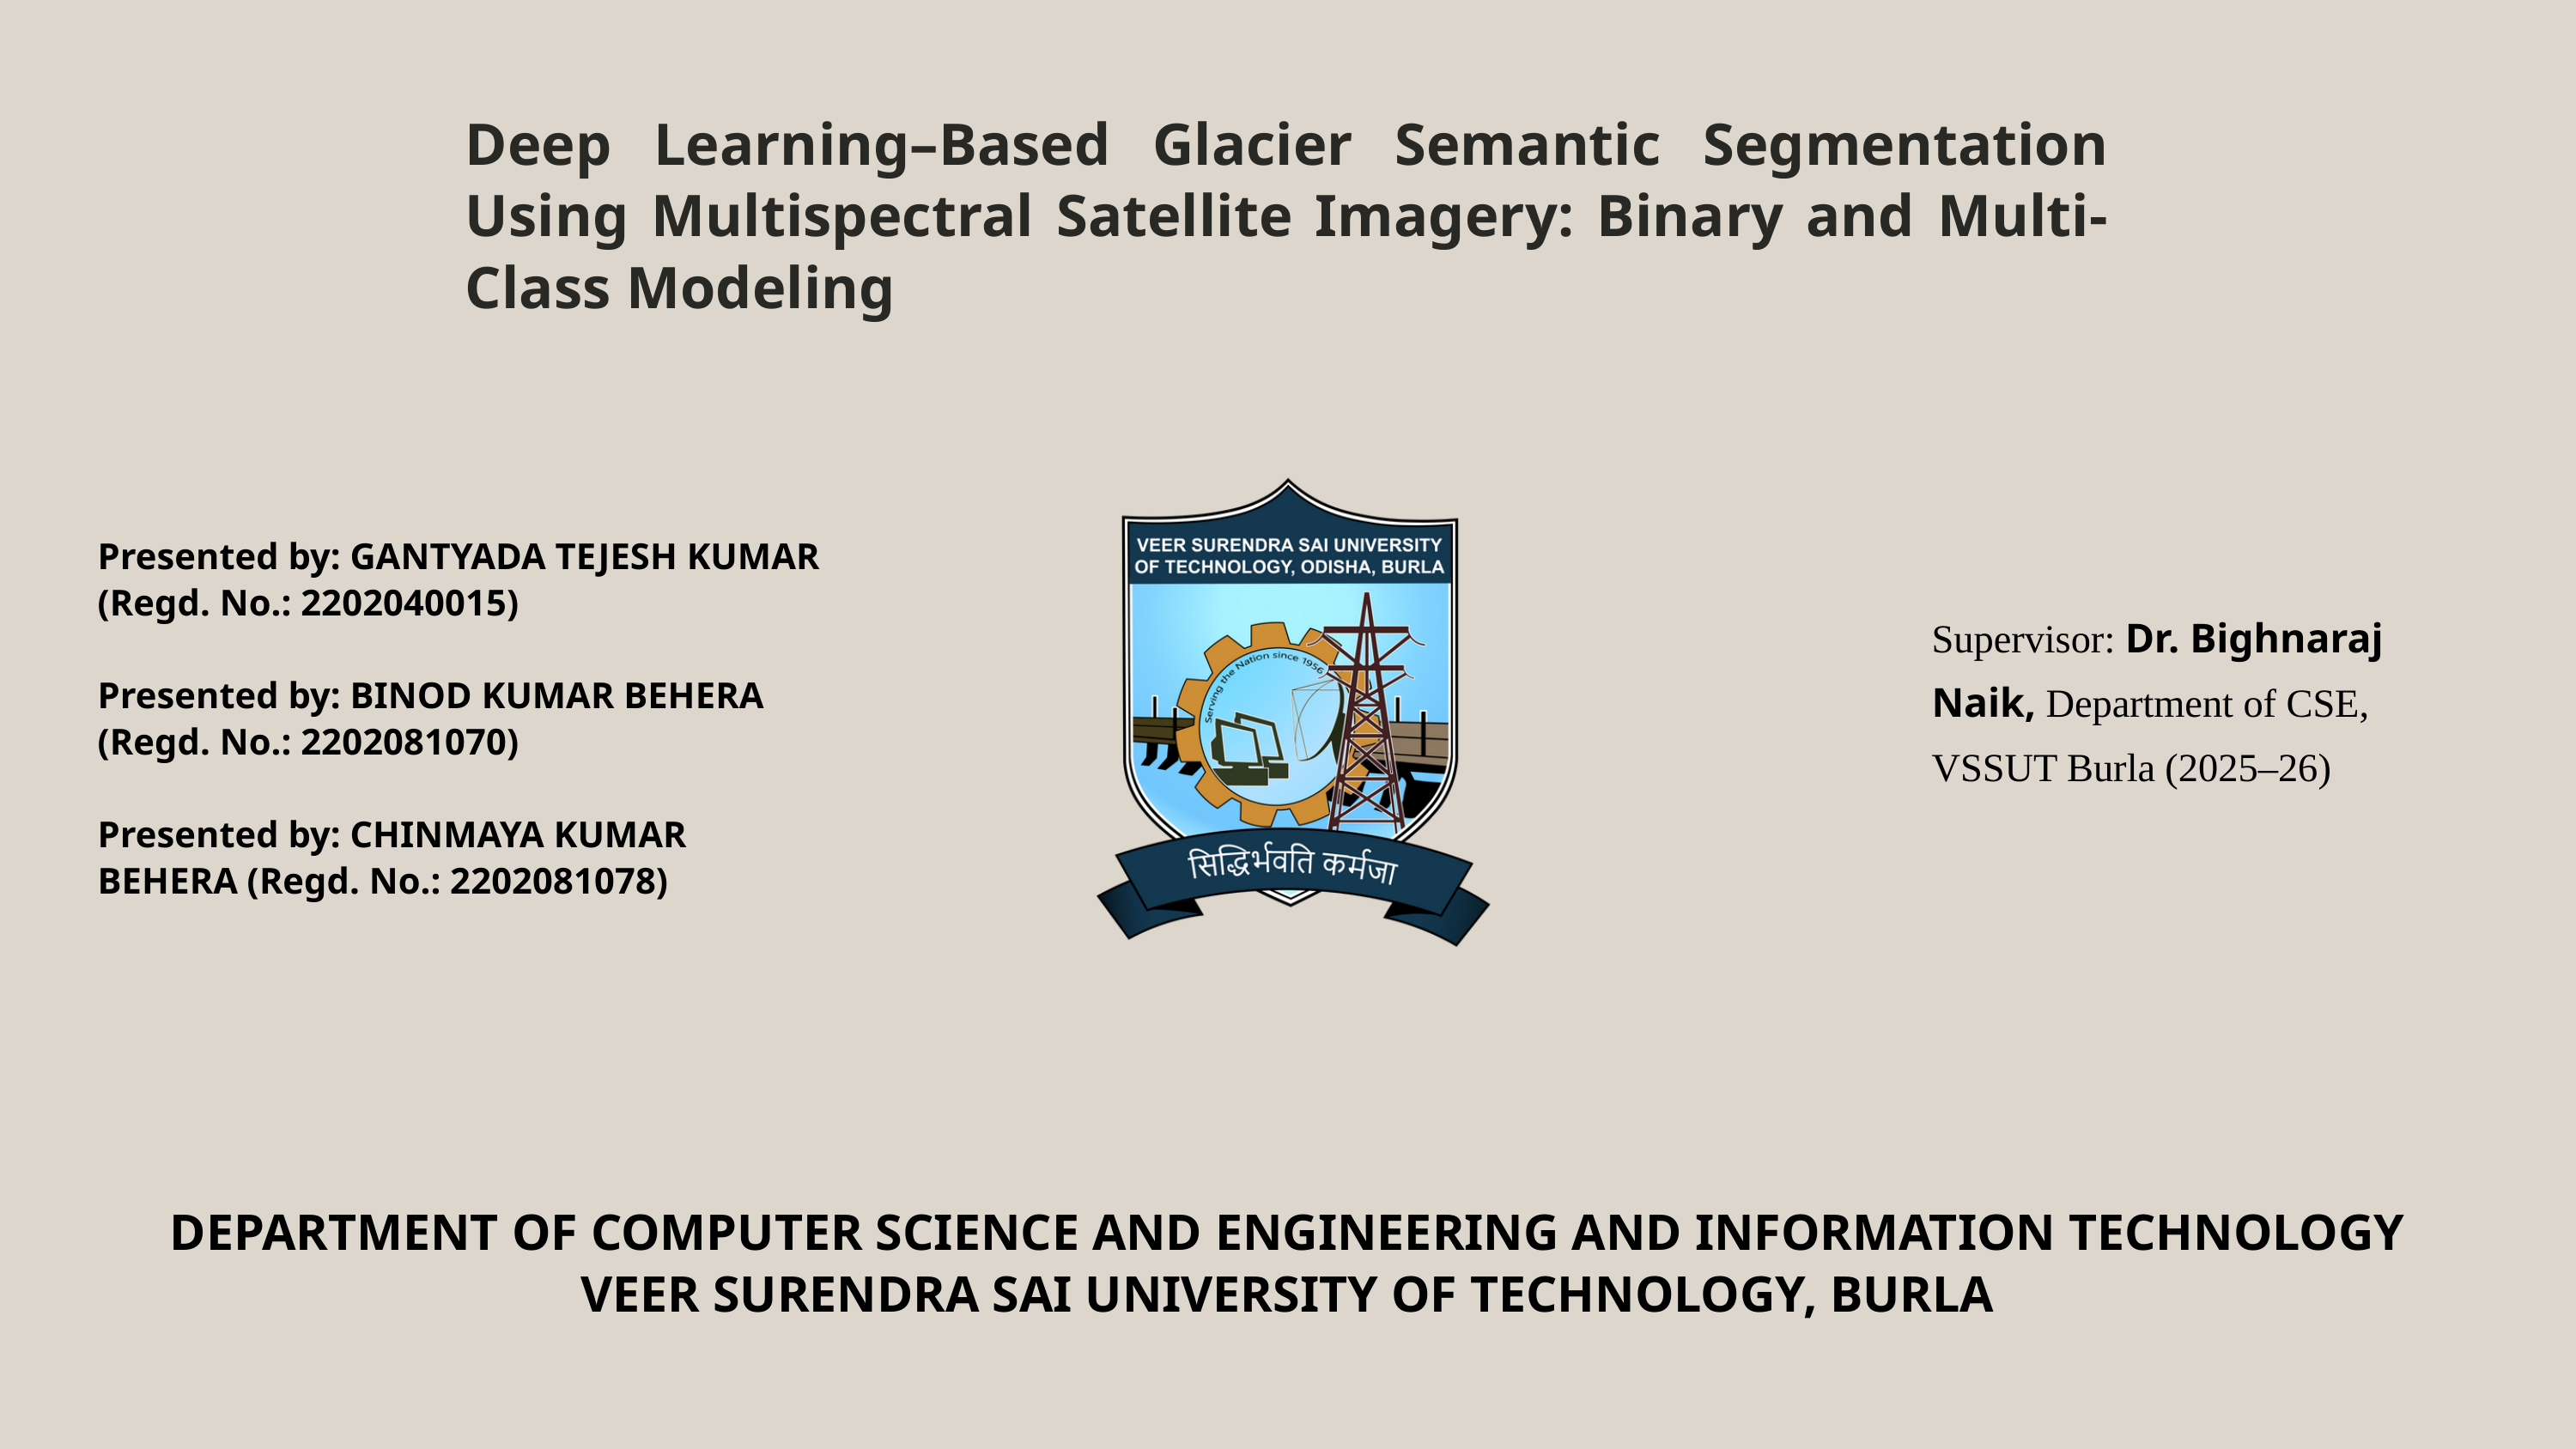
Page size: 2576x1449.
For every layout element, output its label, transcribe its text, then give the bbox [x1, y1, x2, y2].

text_box Deep Learning–Based Glacier Semantic Segmentation Using Multispectral Satellite Imagery: Binary and Multi-Class Modeling [465, 104, 2111, 320]
text_box DEPARTMENT OF COMPUTER SCIENCE AND ENGINEERING AND INFORMATION TECHNOLOGY VEER SURENDRA SAI UNIVERSITY OF TECHNOLOGY, BURLA [139, 1198, 2437, 1322]
text_box Presented by: GANTYADA TEJESH KUMAR (Regd. No.: 2202040015) Presented by: BINOD KUMAR BEHERA (Regd. No.: 2202081070) Presented by: CHINMAYA KUMAR BEHERA (Regd. No.: 2202081078) [97, 530, 833, 901]
text_box [1019, 465, 1557, 974]
text_box Supervisor: Dr. Bighnaraj Naik, Department of CSE, VSSUT Burla (2025–26) [1931, 596, 2486, 790]
